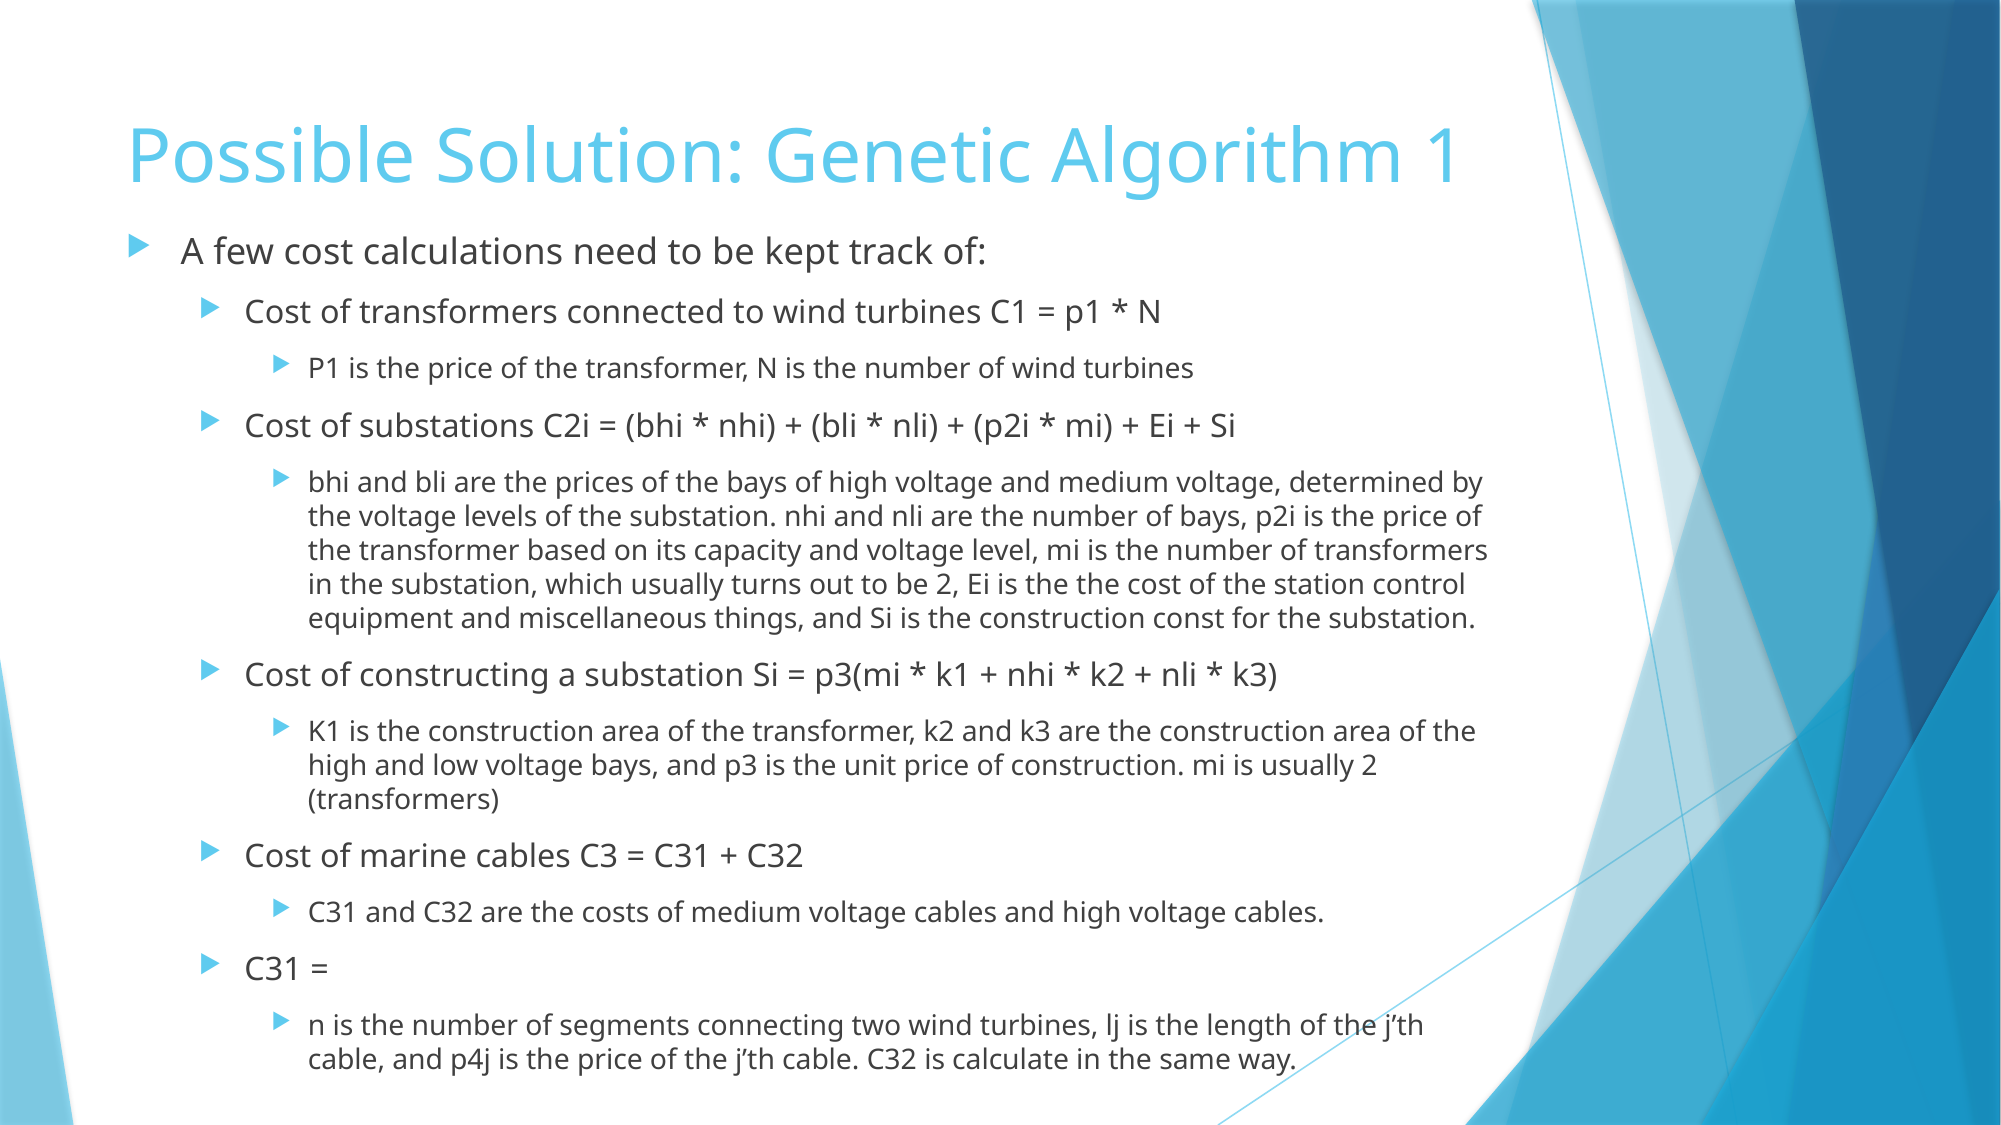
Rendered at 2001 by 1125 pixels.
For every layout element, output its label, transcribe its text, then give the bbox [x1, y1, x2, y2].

title Possible Solution: Genetic Algorithm 1 [111, 99, 1522, 234]
